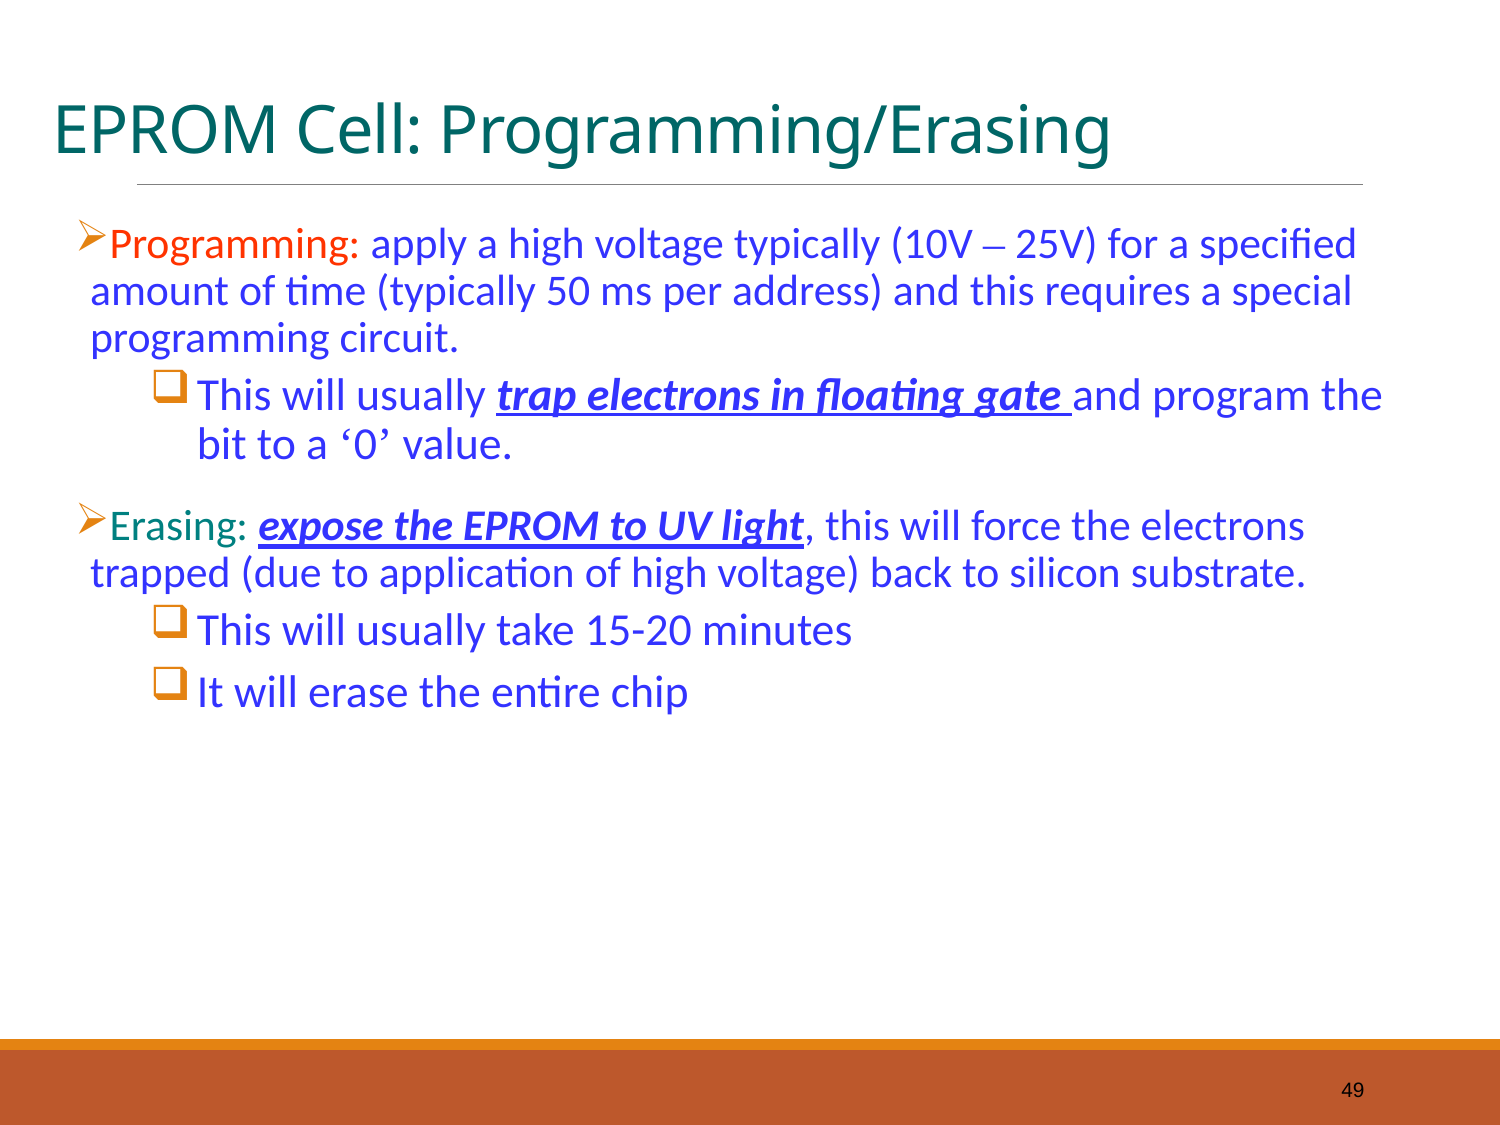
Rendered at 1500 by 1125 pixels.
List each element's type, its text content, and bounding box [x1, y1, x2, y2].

slide_number 49 [1218, 1059, 1380, 1120]
list Programming: apply a high voltage typically (10V – 25V) for a specified amount of time (typically 50 ms per address) and this requires a special programming circuit. This will usually trap electrons in floating gate and program the bit to a ‘0’ value. Erasing: expose the EPROM to UV light, this will force the electrons trapped (due to application of high voltage) back to silicon substrate. This will usually take 15-20 minutes It will erase the entire chip [75, 212, 1425, 958]
title EPROM Cell: Programming/Erasing [37, 50, 1238, 175]
